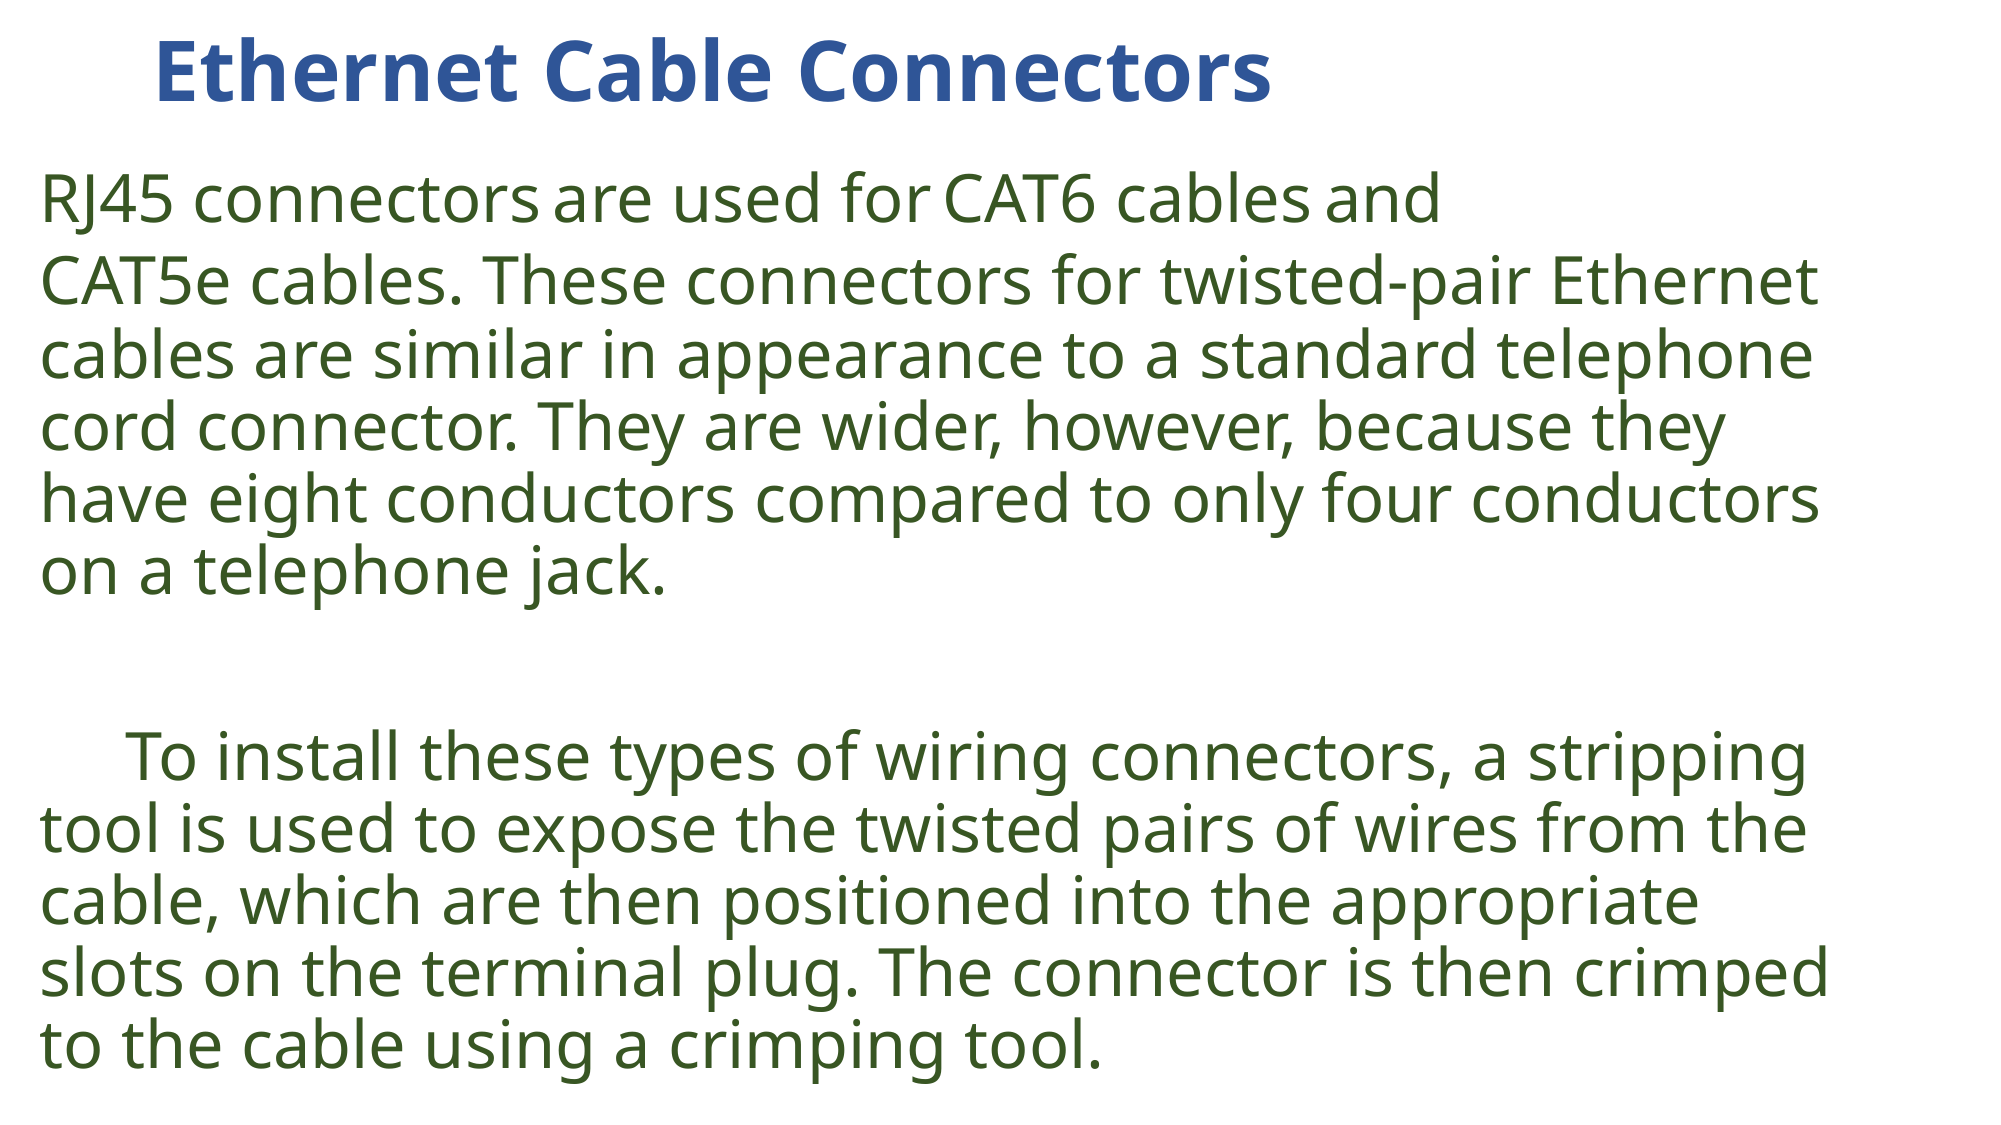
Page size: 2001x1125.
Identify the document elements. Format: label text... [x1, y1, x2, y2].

list RJ45 connectors are used for CAT6 cables and CAT5e cables. These connectors for twisted-pair Ethernet cables are similar in appearance to a standard telephone cord connector. They are wider, however, because they have eight conductors compared to only four conductors on a telephone jack. To install these types of wiring connectors, a stripping tool is used to expose the twisted pairs of wires from the cable, which are then positioned into the appropriate slots on the terminal plug. The connector is then crimped to the cable using a crimping tool. [24, 149, 1863, 1104]
title Ethernet Cable Connectors [137, 21, 1863, 149]
